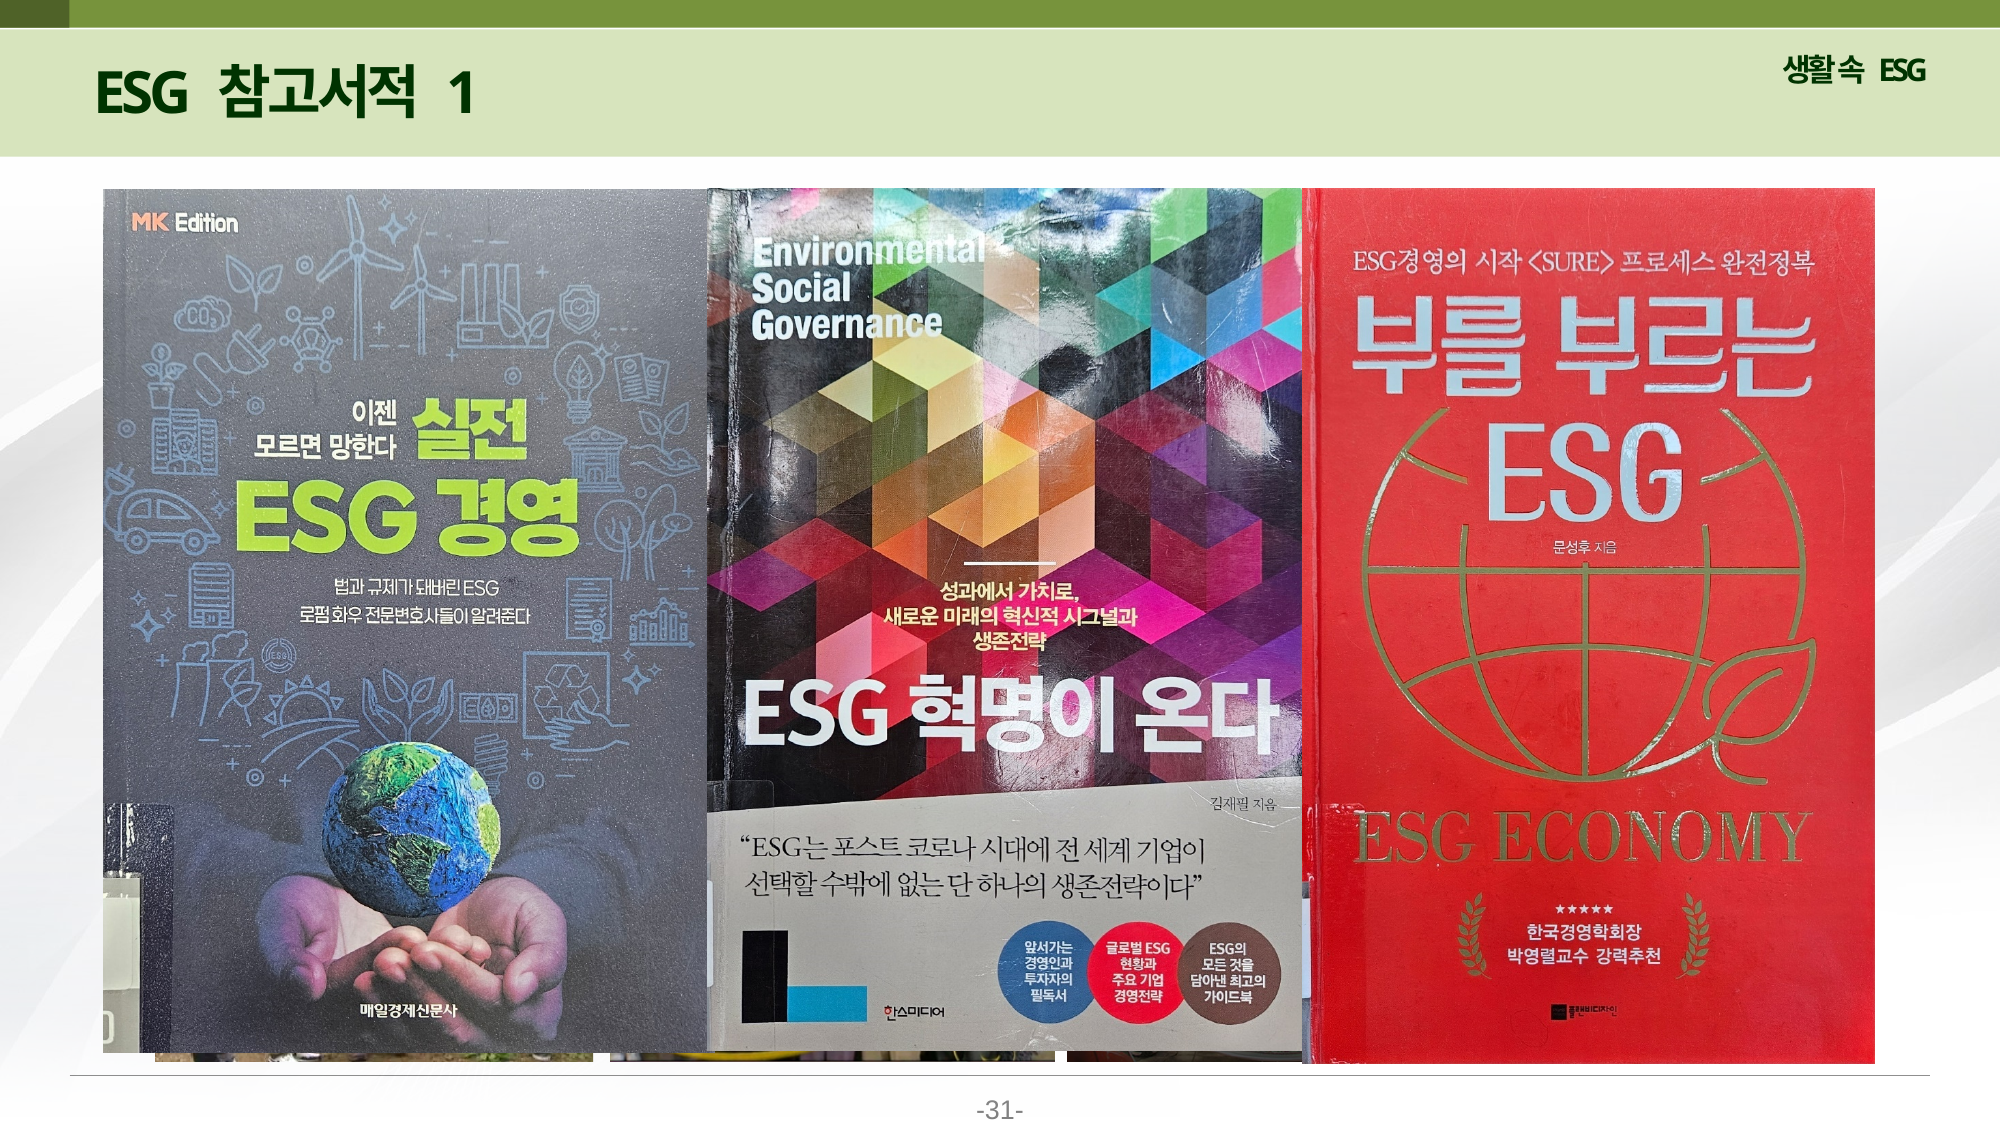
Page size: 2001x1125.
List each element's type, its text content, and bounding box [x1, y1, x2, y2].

text_box ESG 참고서적 1 [78, 48, 695, 133]
text_box - 31 - [1843, 71, 2000, 126]
picture [0, 129, 2000, 1125]
